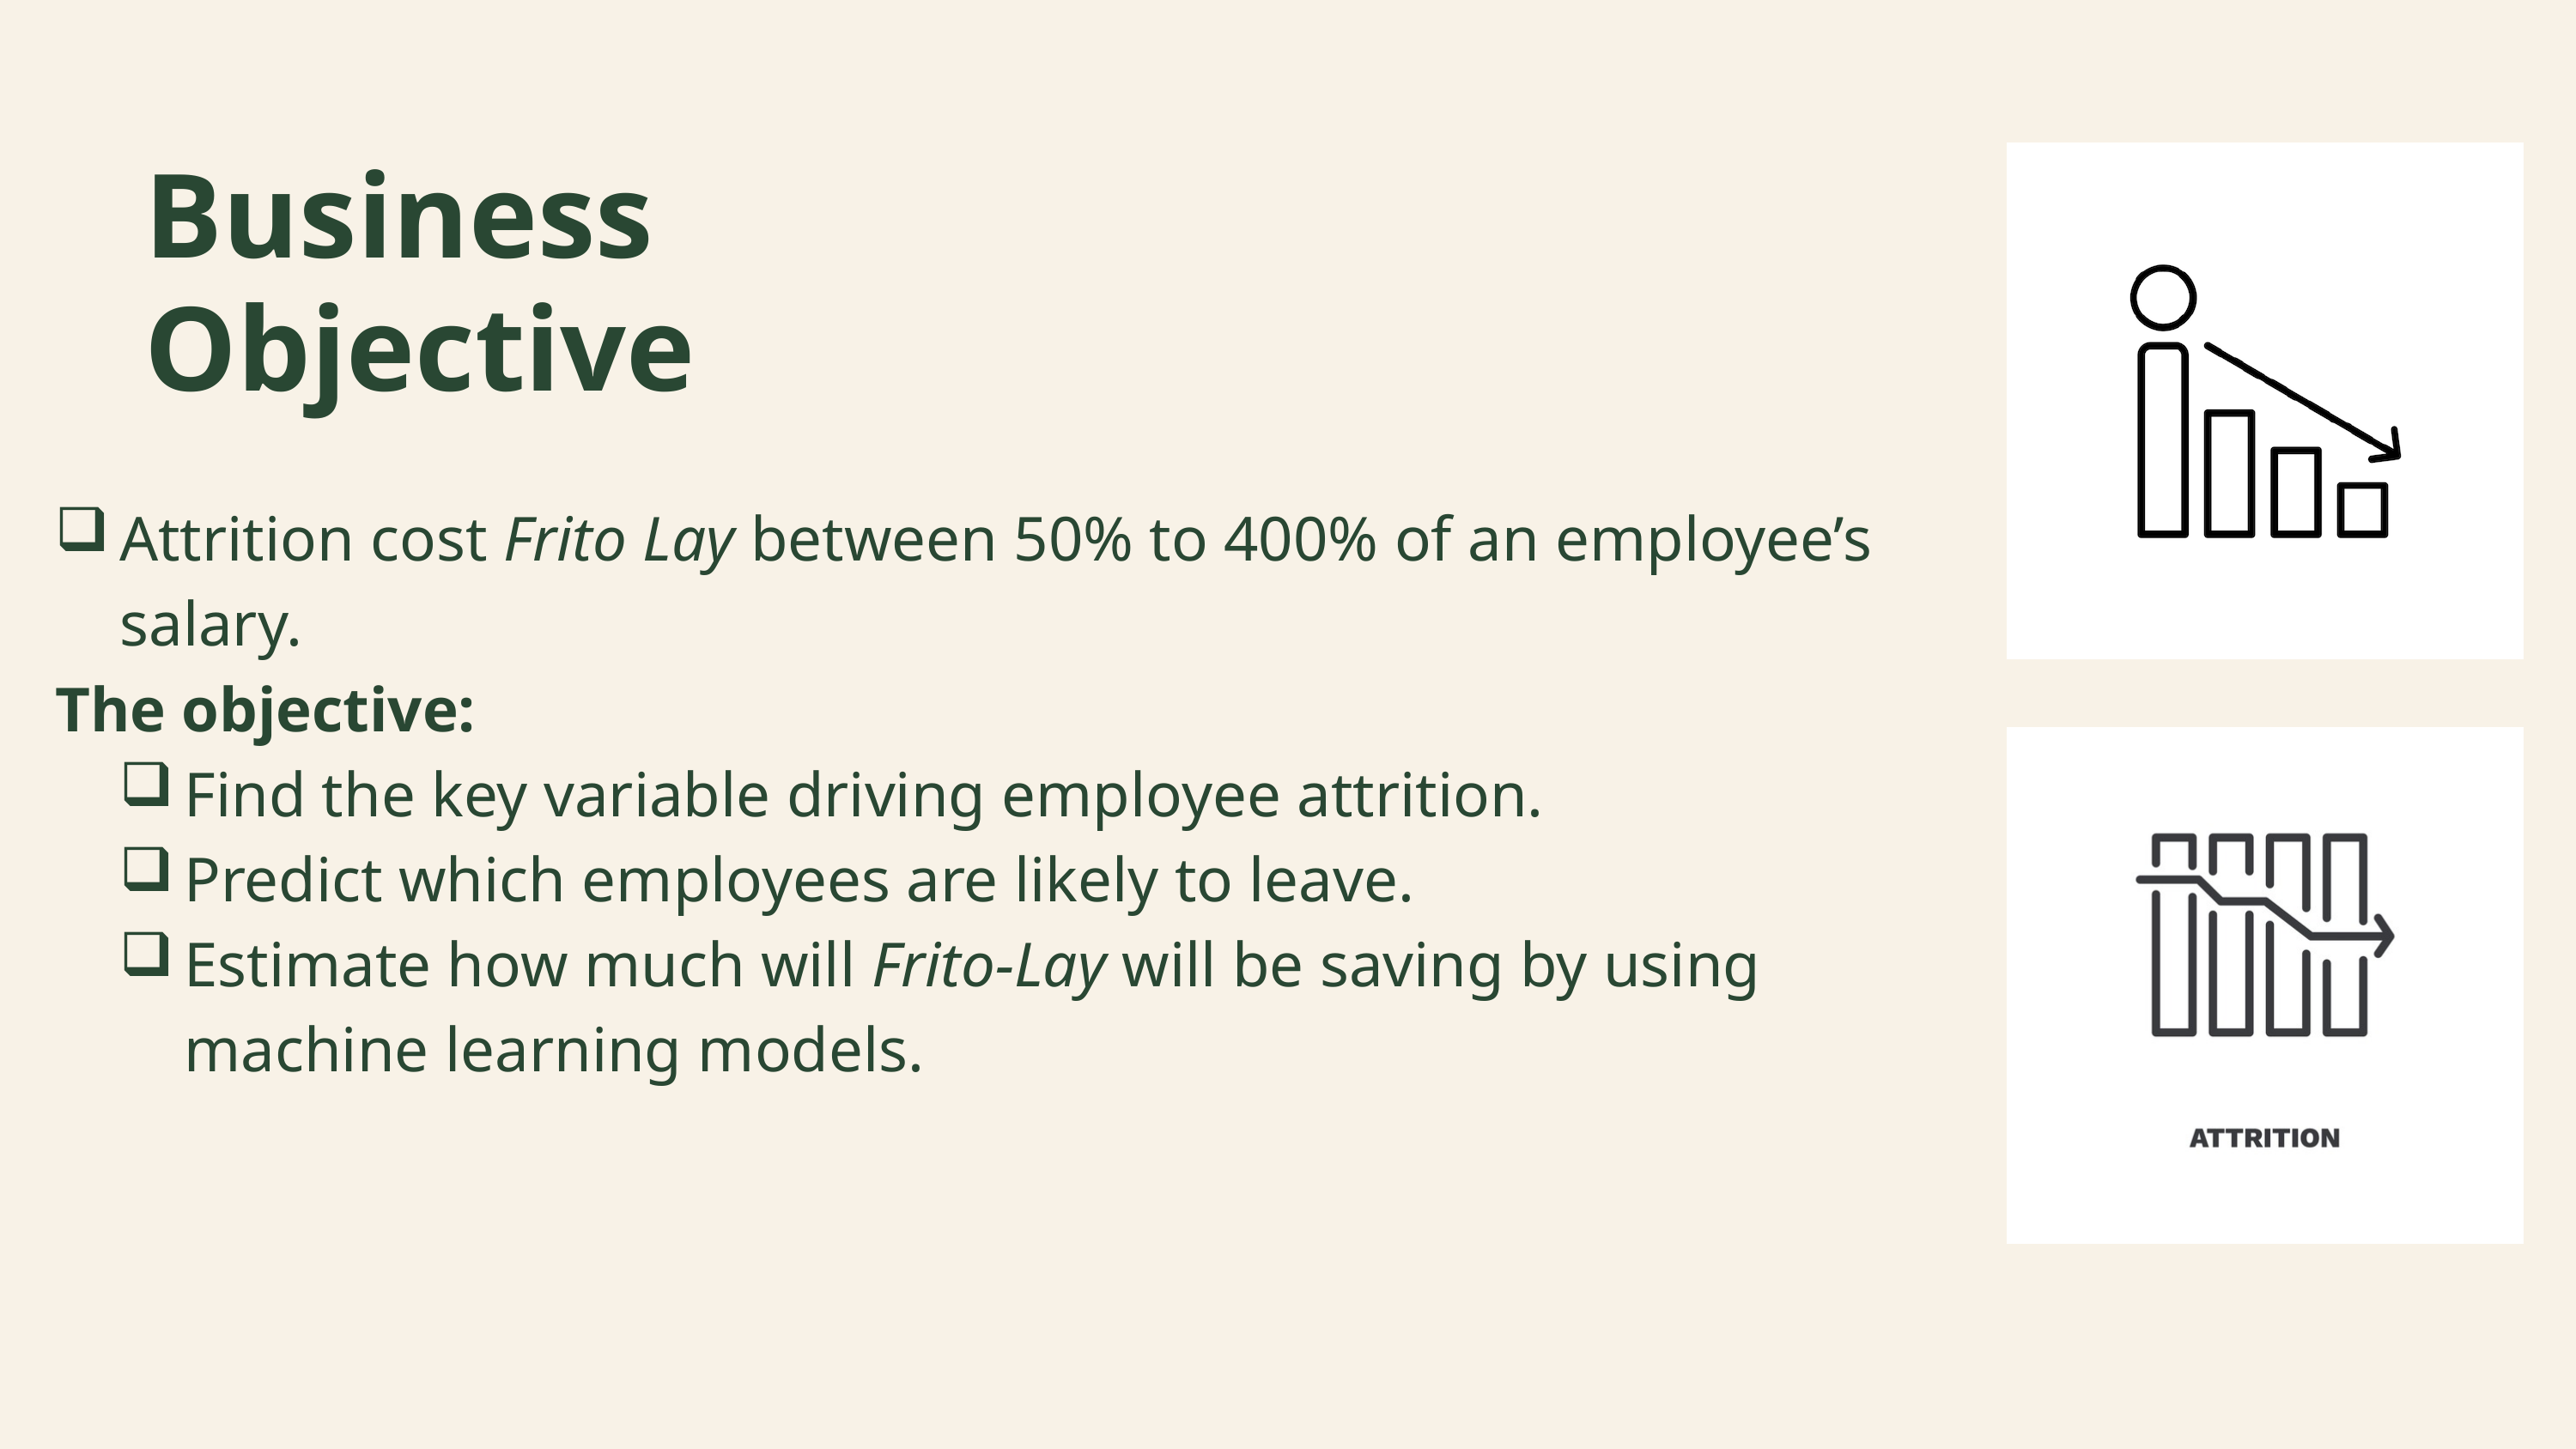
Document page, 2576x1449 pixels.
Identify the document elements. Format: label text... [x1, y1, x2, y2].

text_box Business Objective [144, 149, 1079, 415]
text_box Attrition cost Frito Lay between 50% to 400% of an employee’s salary. The objective: Find the key variable driving employee attrition. Predict which employees are likely to leave. Estimate how much will Frito-Lay will be saving by using machine learning models. [55, 488, 1950, 1084]
picture [2007, 142, 2524, 659]
picture [2007, 727, 2524, 1244]
